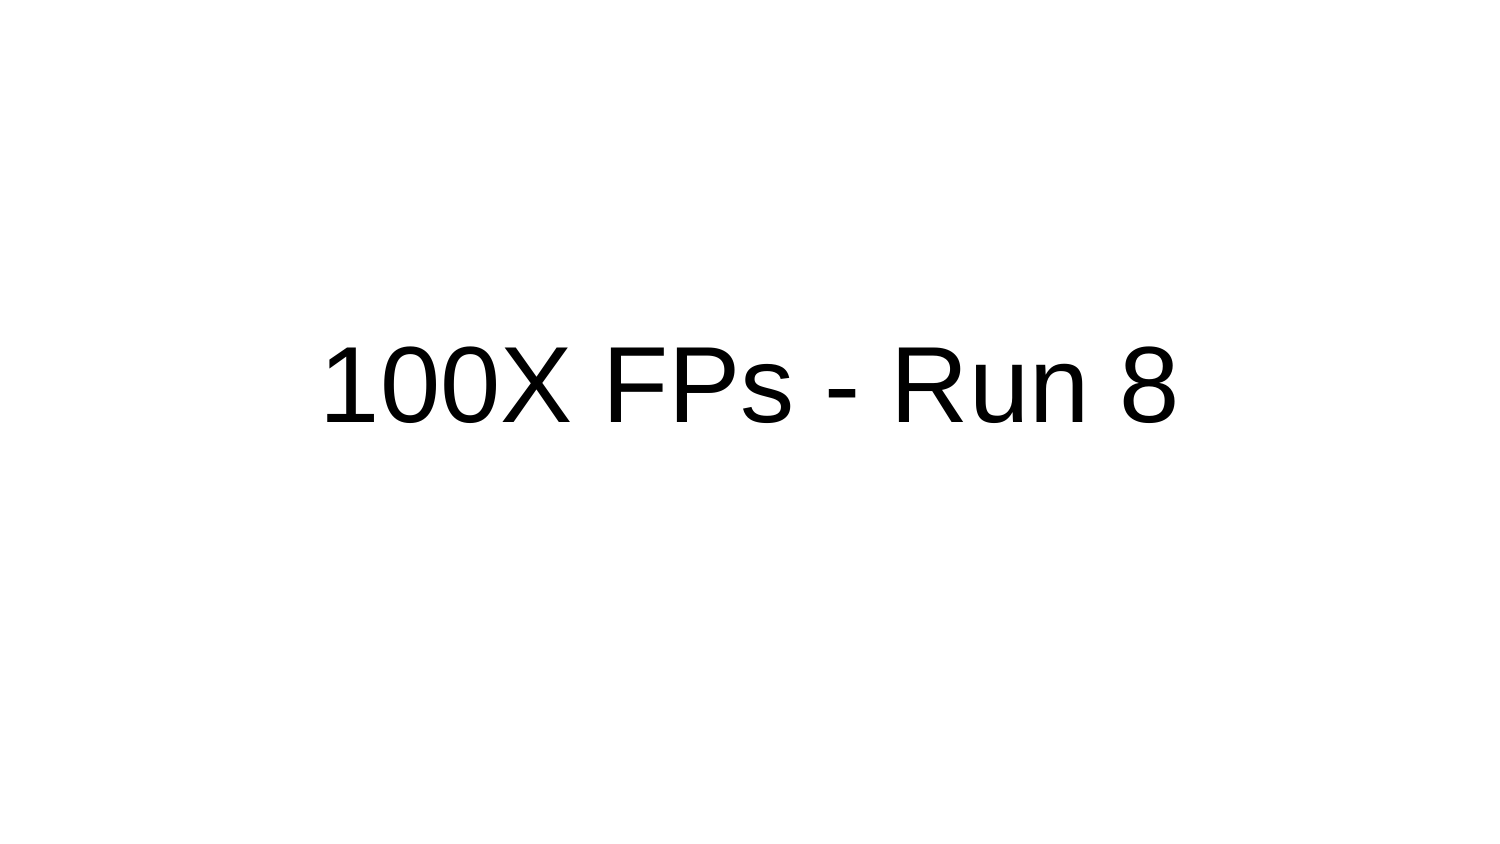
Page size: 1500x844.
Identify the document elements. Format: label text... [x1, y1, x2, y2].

title 100X FPs - Run 8 [51, 122, 1449, 459]
